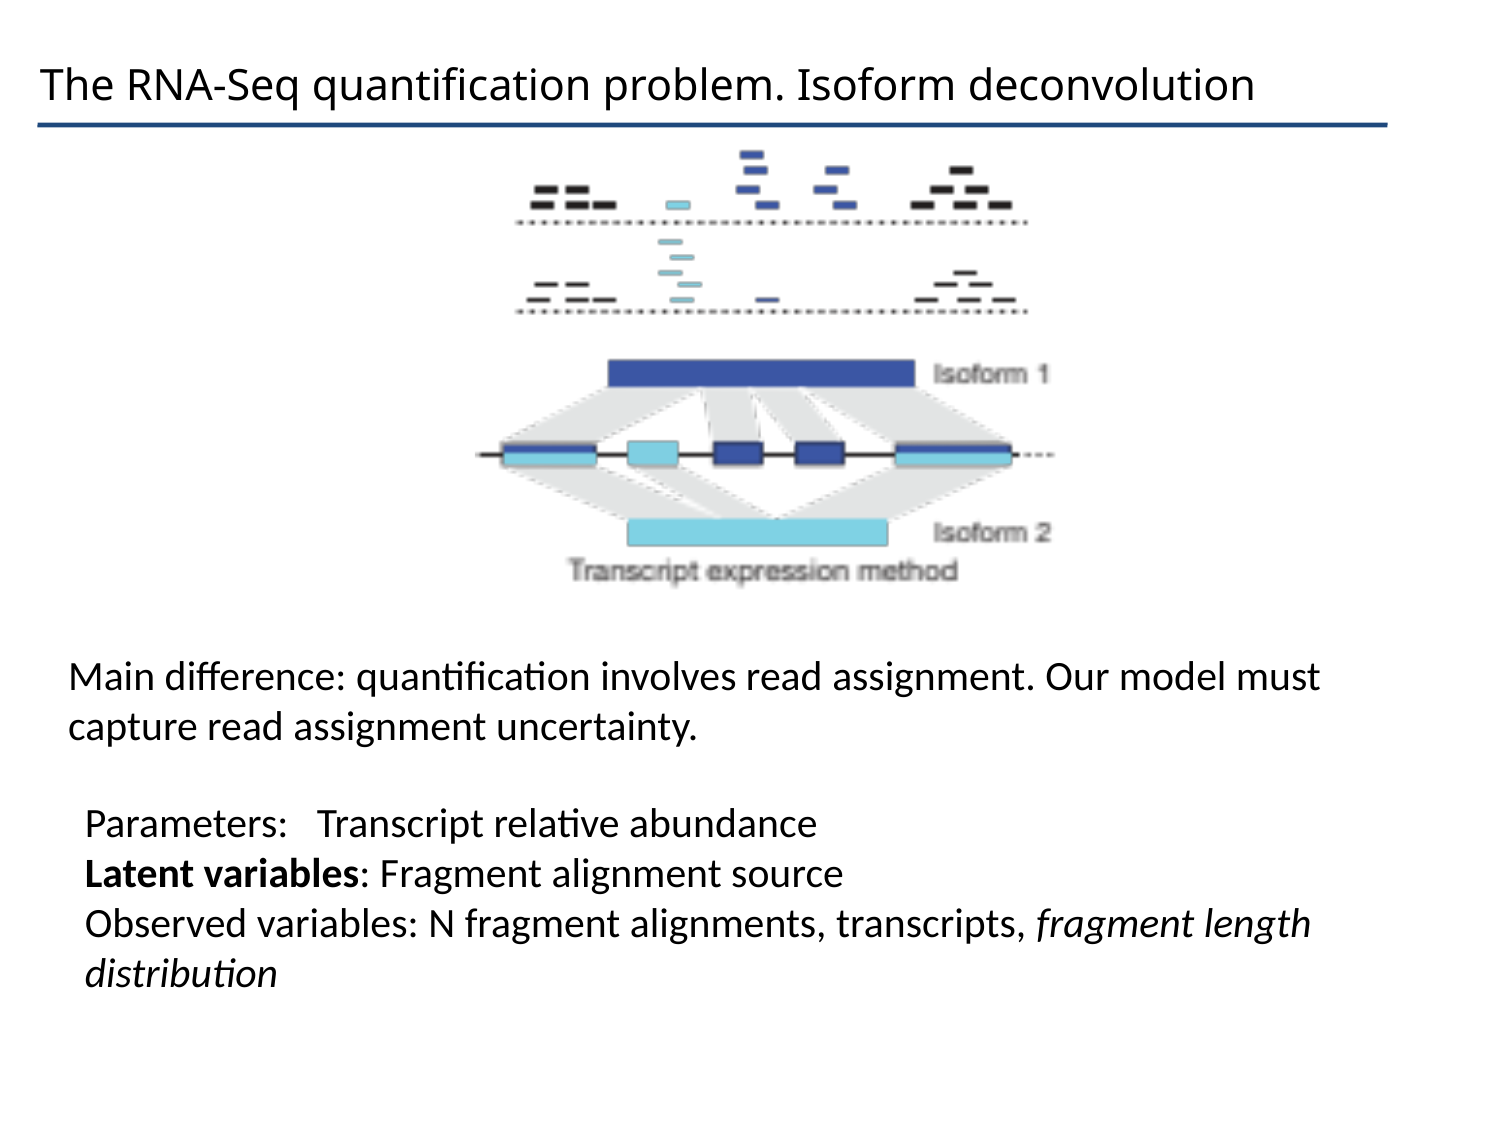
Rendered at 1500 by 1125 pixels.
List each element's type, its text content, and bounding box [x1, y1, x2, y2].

picture [474, 137, 1076, 606]
title The RNA-Seq quantification problem. Isoform deconvolution [24, 37, 1375, 130]
text_box Parameters: Transcript relative abundance Latent variables: Fragment alignment source Observed variables: N fragment alignments, transcripts, fragment length distribution [69, 788, 1400, 1004]
text_box Main difference: quantification involves read assignment. Our model must capture read assignment uncertainty. [53, 641, 1400, 757]
